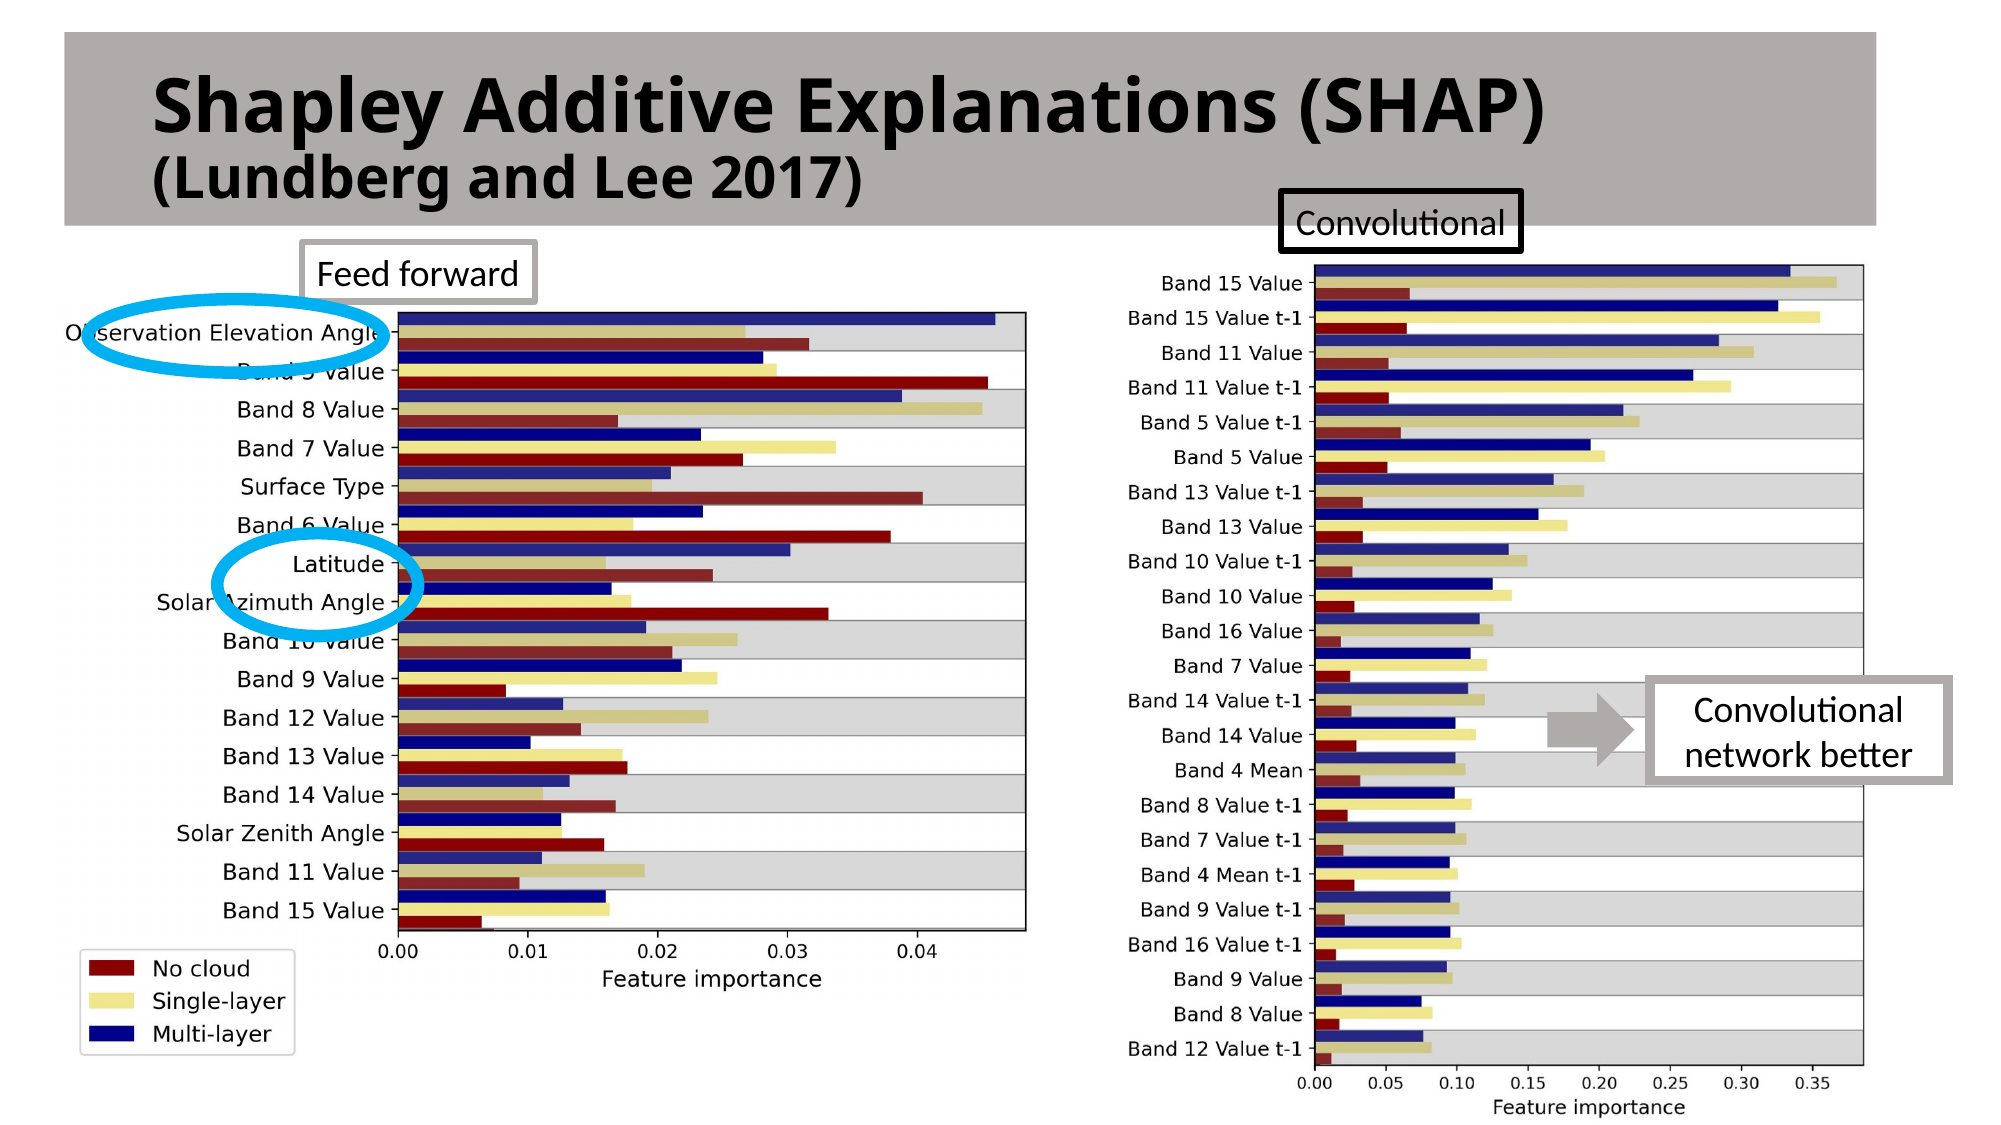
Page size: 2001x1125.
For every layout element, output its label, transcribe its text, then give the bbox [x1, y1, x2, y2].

text_box Convolutional network better [1877, 678, 1949, 781]
title Shapley Additive Explanations (SHAP) (Lundberg and Lee 2017) [137, 59, 1863, 278]
picture [96, 306, 376, 366]
text_box Convolutional [1281, 190, 1522, 251]
picture [51, 253, 1877, 1125]
text_box [63, 31, 1878, 227]
text_box Feed forward [302, 241, 535, 299]
